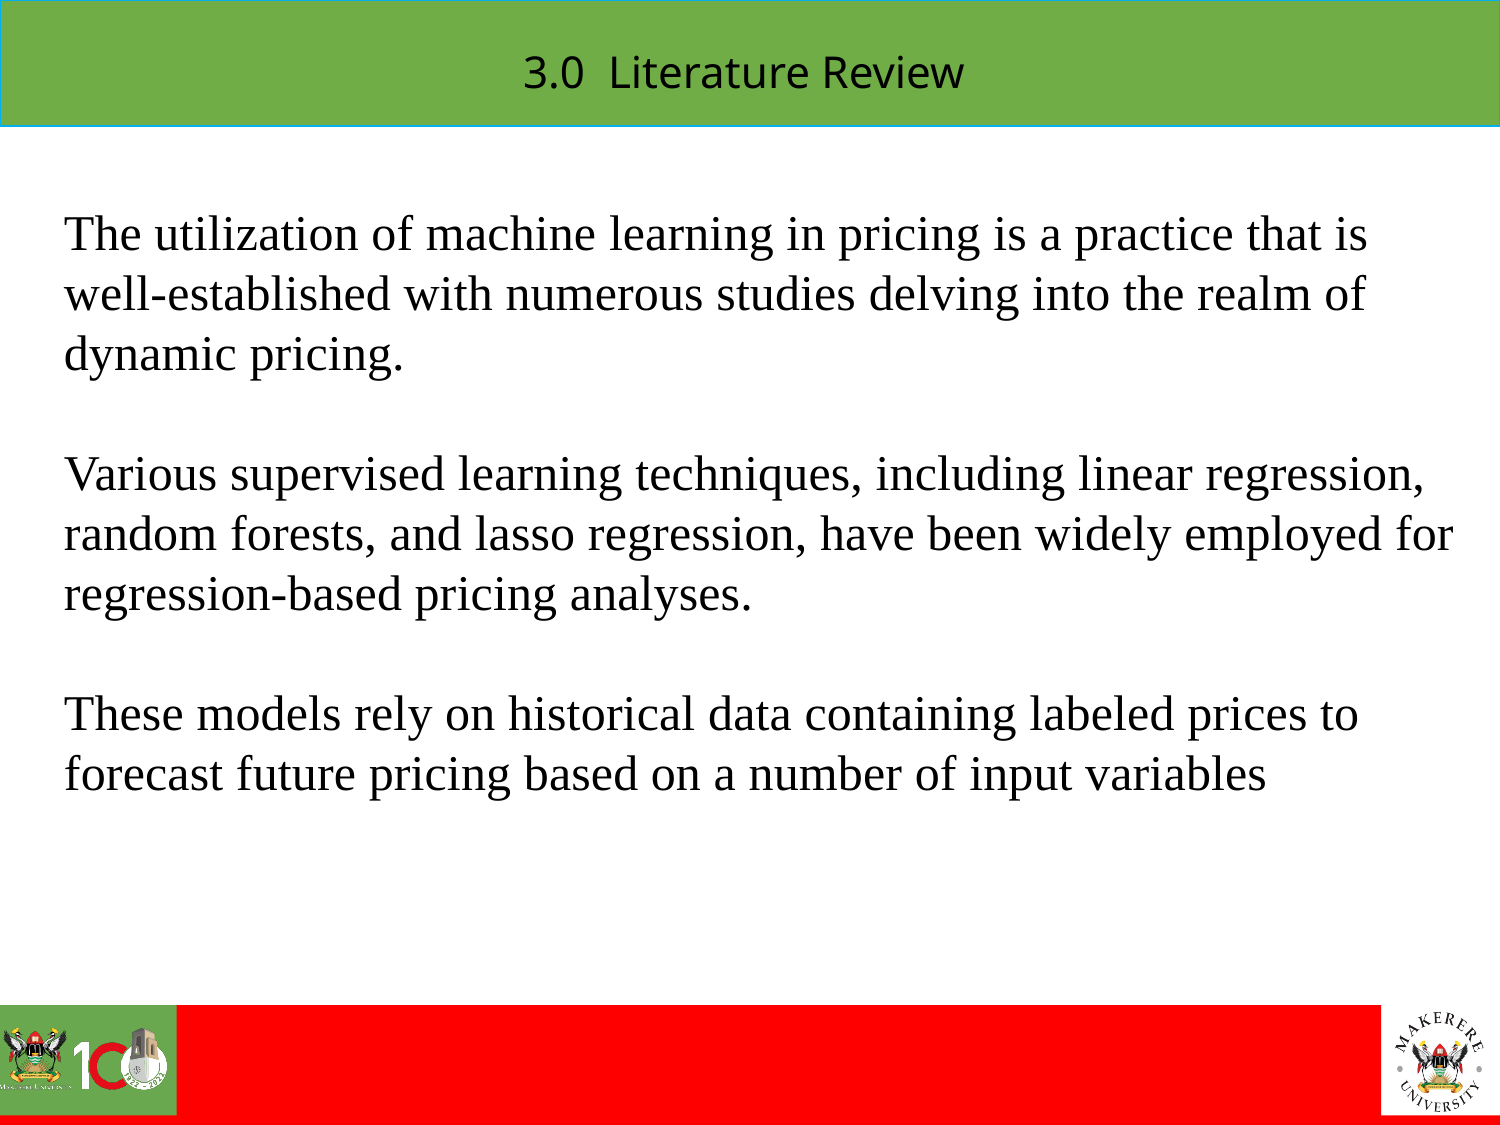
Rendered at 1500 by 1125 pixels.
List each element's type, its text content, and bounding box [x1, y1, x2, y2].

text_box The utilization of machine learning in pricing is a practice that is well-established with numerous studies delving into the realm of dynamic pricing. Various supervised learning techniques, including linear regression, random forests, and lasso regression, have been widely employed for regression-based pricing analyses. These models rely on historical data containing labeled prices to forecast future pricing based on a number of input variables [49, 193, 1477, 808]
picture [0, 1024, 175, 1093]
title 3.0 Literature Review [269, 33, 1231, 106]
picture [1385, 1011, 1495, 1112]
